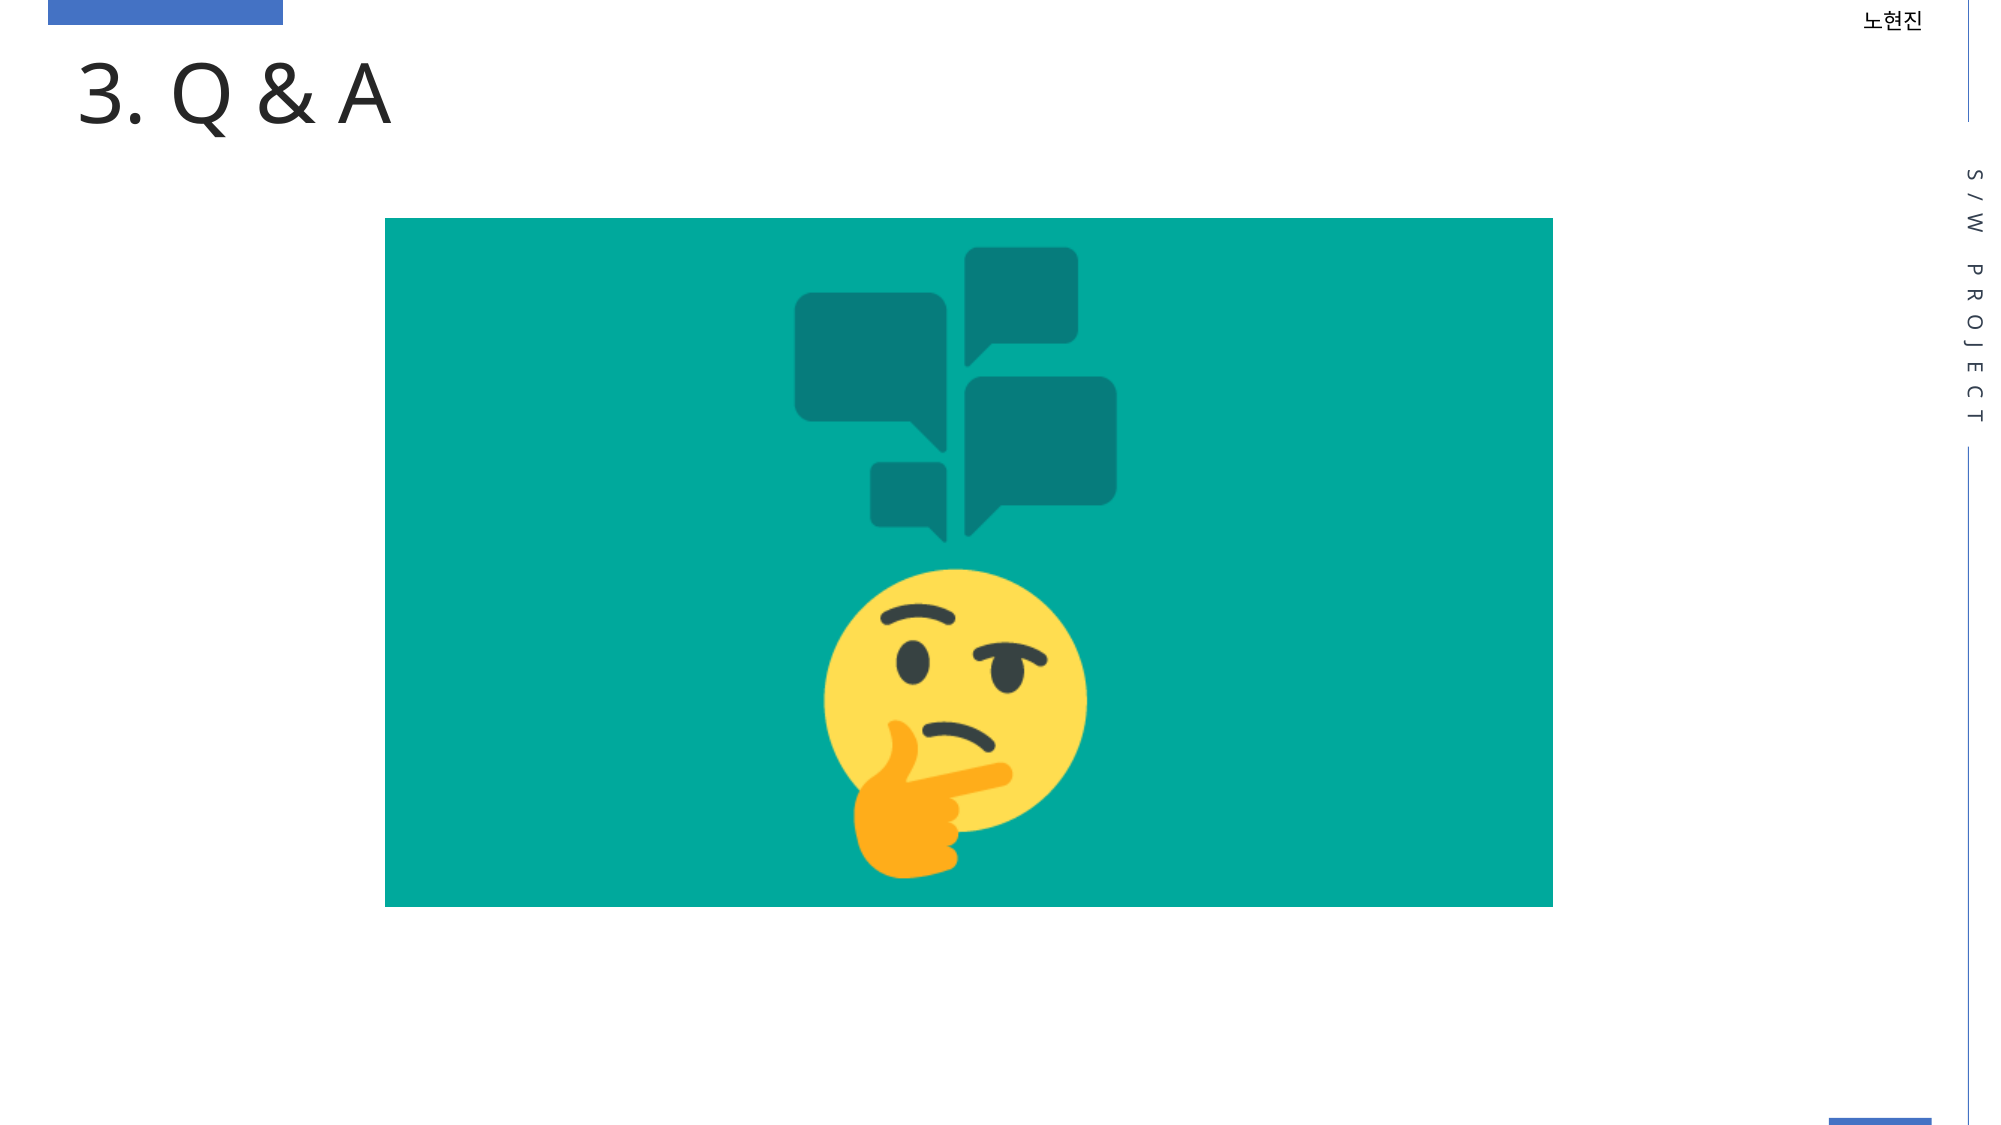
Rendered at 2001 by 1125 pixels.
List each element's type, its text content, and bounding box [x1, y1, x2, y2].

text_box 3. Q & A [63, 32, 407, 148]
picture [385, 218, 1553, 907]
text_box S/W PROJECT [1940, 154, 1997, 447]
text_box [1828, 1117, 1933, 1125]
text_box 노현진 [1849, 0, 1952, 41]
text_box [47, 0, 284, 26]
